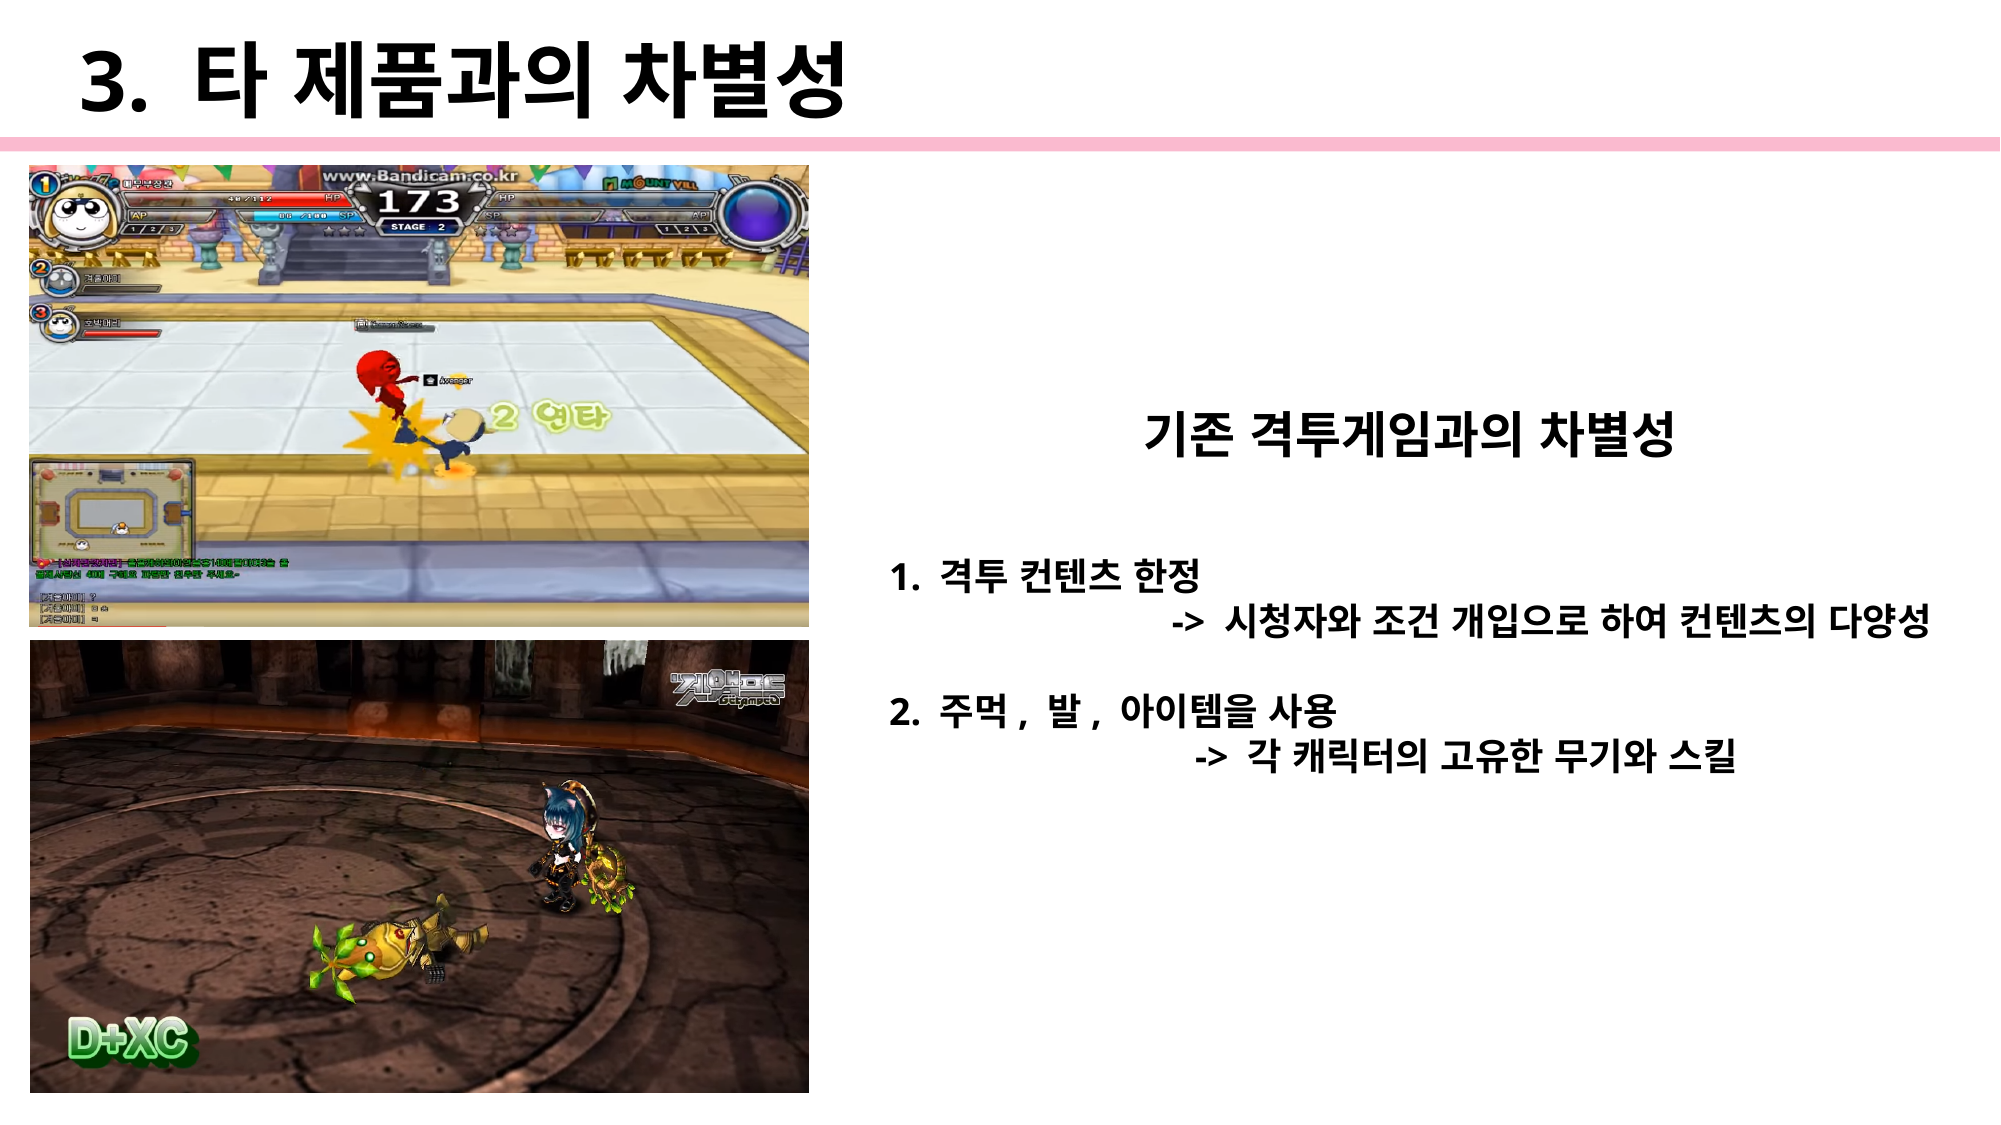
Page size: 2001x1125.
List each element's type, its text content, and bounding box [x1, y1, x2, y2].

picture [29, 165, 809, 627]
picture [29, 640, 809, 1093]
text_box [0, 137, 2000, 152]
text_box 기존 격투게임과의 차별성 1. 격투 컨텐츠 한정 -> 시청자와 조건 개입으로 하여 컨텐츠의 다양성 2. 주먹, 발, 아이템을 사용 -> 각 캐릭터의 고유한 무기와 스킬 [874, 395, 1948, 786]
text_box 3. 타 제품과의 차별성 [64, 21, 867, 136]
